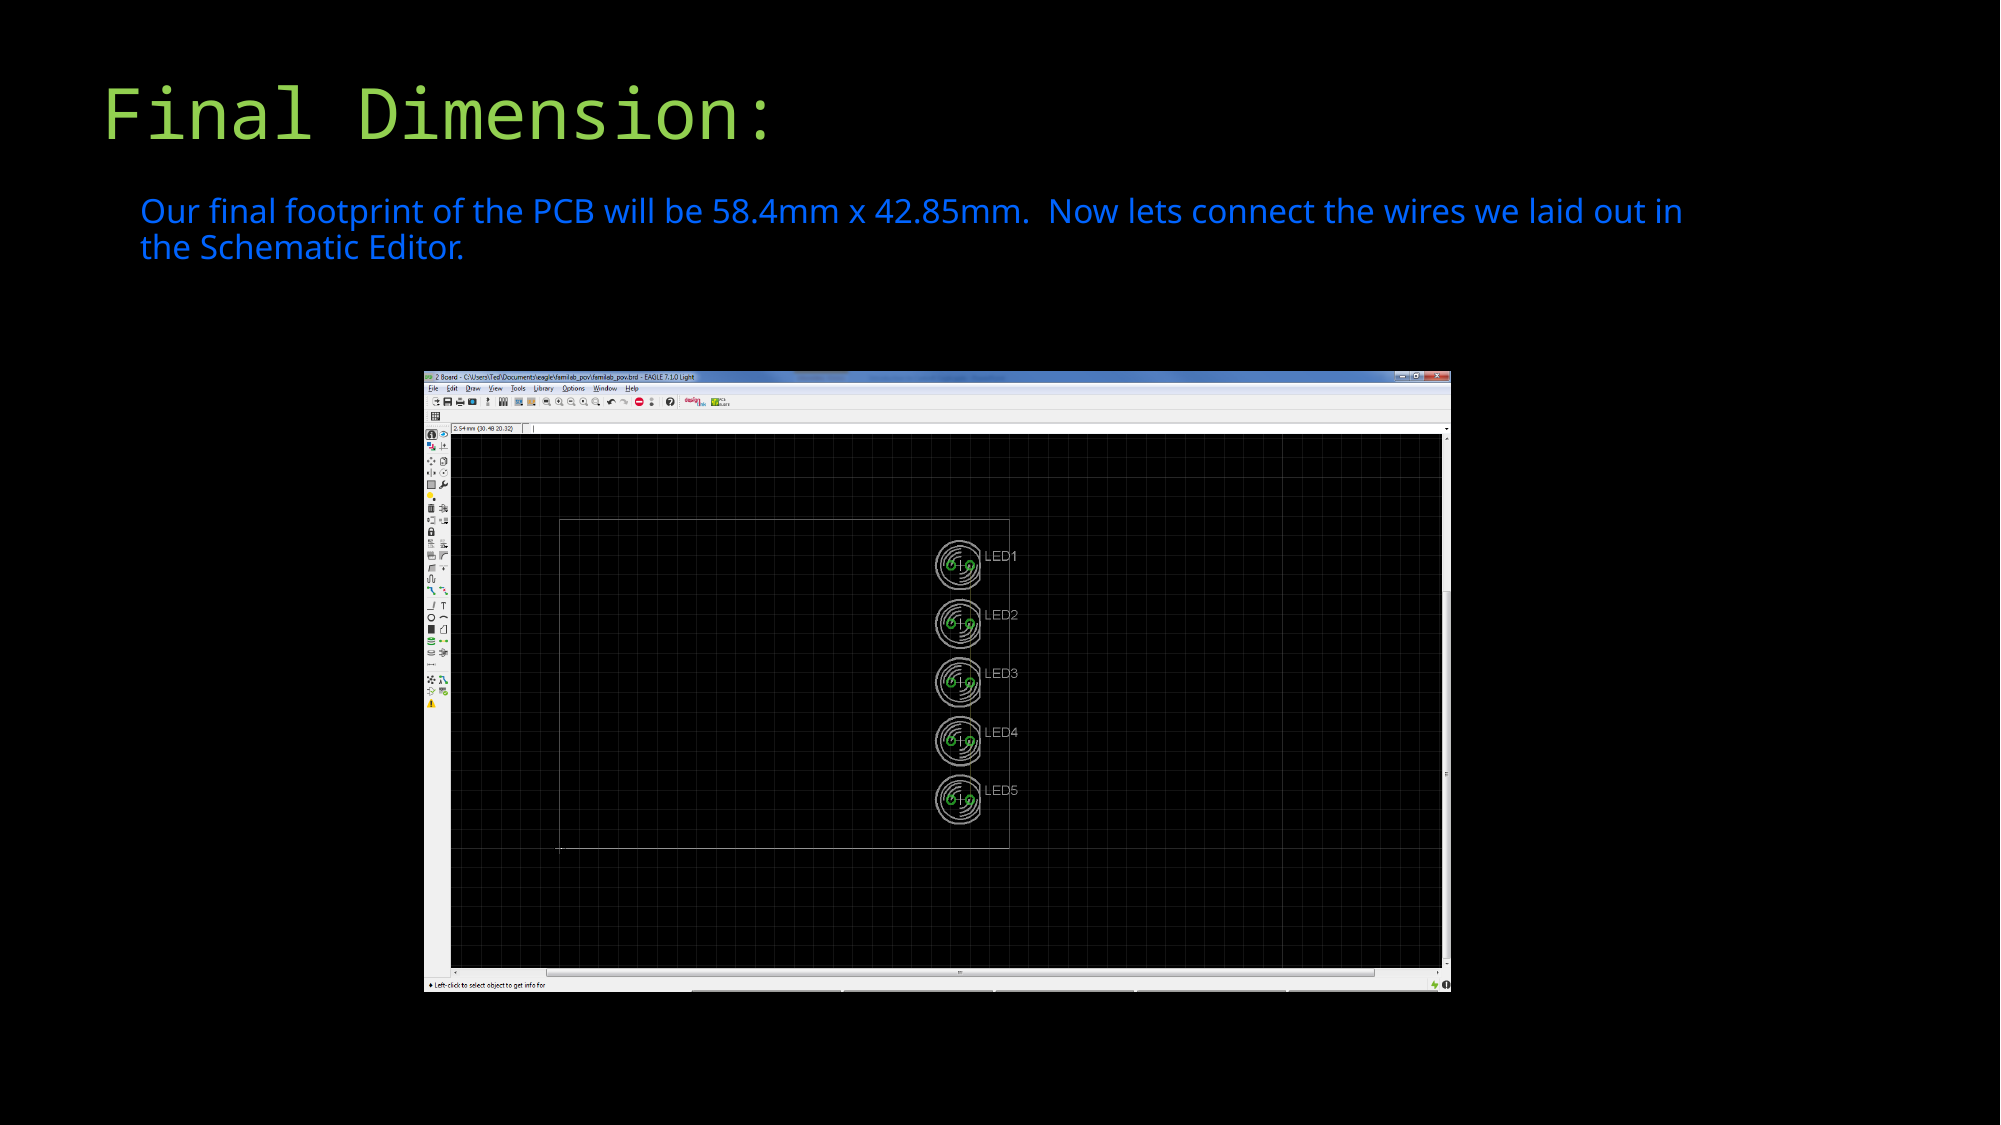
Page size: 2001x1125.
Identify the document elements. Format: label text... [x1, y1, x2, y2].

title Final Dimension: [87, 37, 1738, 163]
list Our final footprint of the PCB will be 58.4mm x 42.85mm. Now lets connect the wires we laid out in the Schematic Editor. [125, 187, 1750, 1000]
picture [424, 371, 1451, 992]
